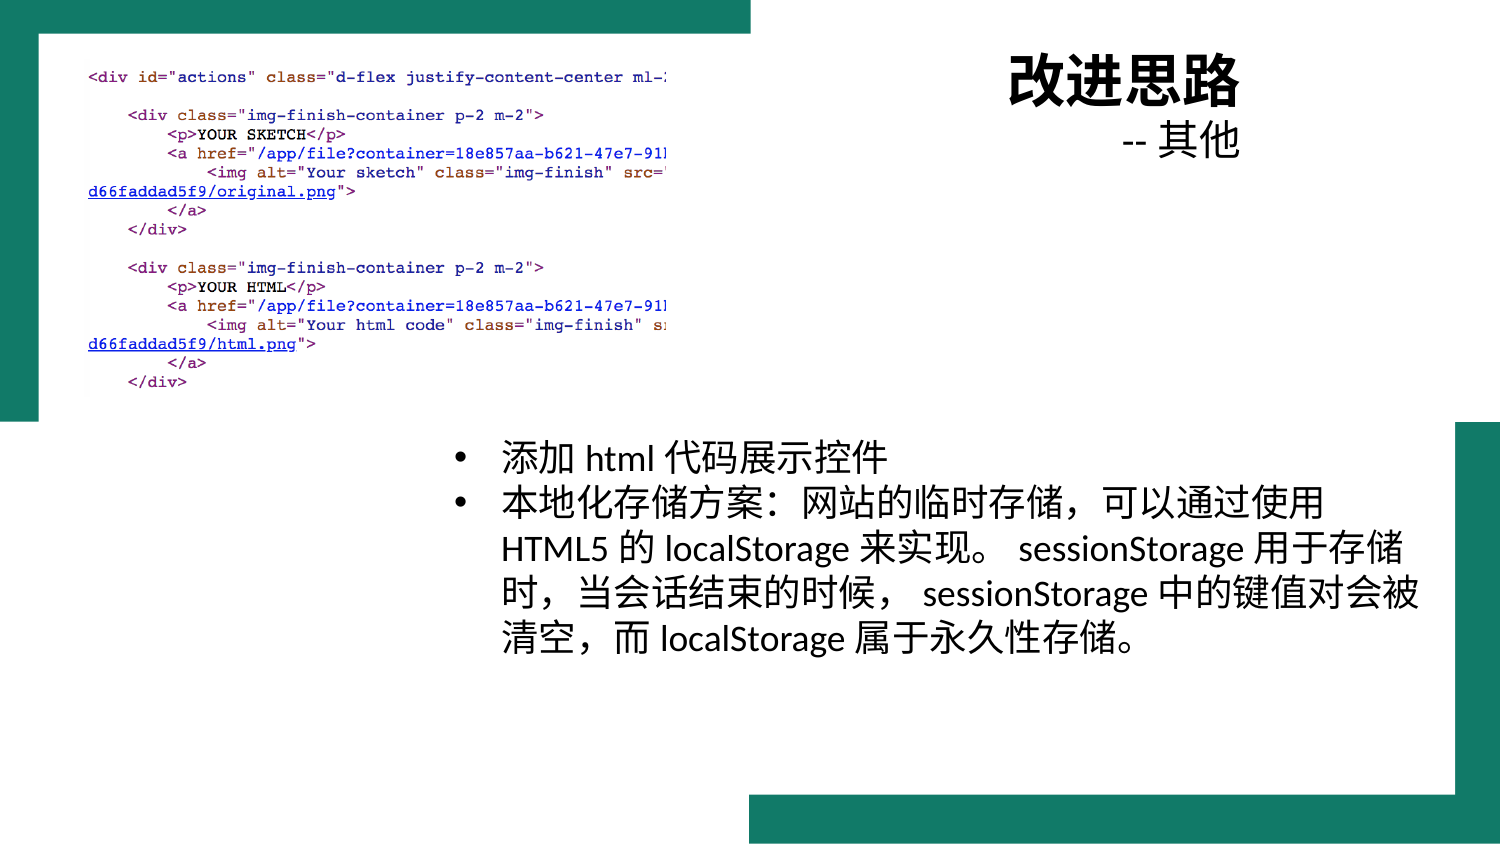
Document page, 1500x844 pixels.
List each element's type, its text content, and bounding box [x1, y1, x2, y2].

picture [84, 59, 666, 397]
text_box 改进思路 --其他 [992, 36, 1256, 171]
text_box 添加html代码展示控件 本地化存储方案：网站的临时存储，可以通过使用HTML5的localStorage来实现。sessionStorage用于存储时，当会话结束的时候，sessionStorage中的键值对会被清空，而localStorage属于永久性存储。 [439, 426, 1441, 712]
